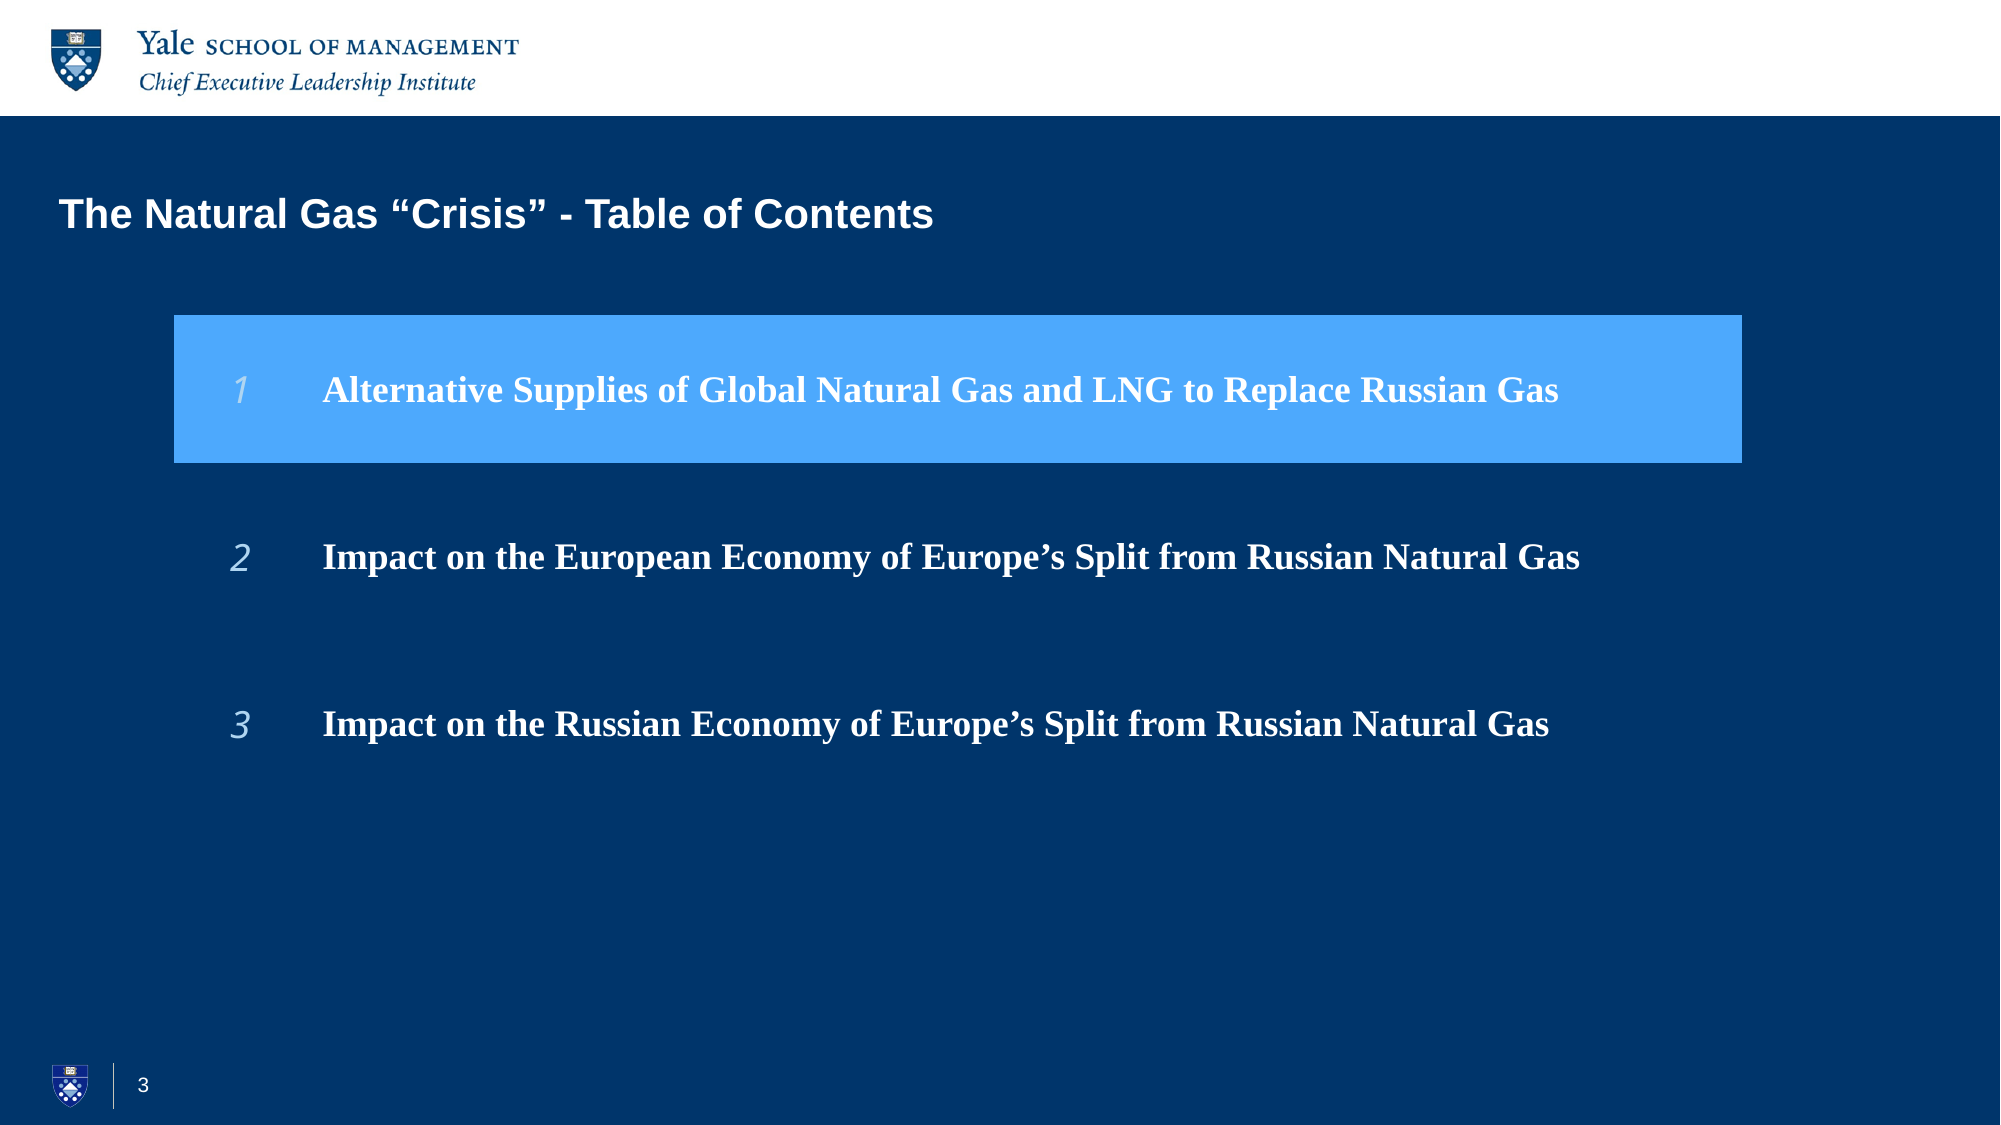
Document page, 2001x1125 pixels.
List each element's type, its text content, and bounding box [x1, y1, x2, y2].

table_cell 3 [174, 650, 307, 797]
title The Natural Gas “Crisis” - Table of Contents [43, 185, 1957, 264]
table_cell 2 [174, 465, 307, 648]
table_header 1 [174, 315, 307, 463]
slide_number 3 [123, 1064, 410, 1110]
table_cell Impact on the European Economy of Europe’s Split from Russian Natural Gas [307, 465, 1742, 648]
picture [45, 23, 524, 102]
table_header Alternative Supplies of Global Natural Gas and LNG to Replace Russian Gas [307, 315, 1742, 463]
table_cell Impact on the Russian Economy of Europe’s Split from Russian Natural Gas [307, 650, 1742, 797]
picture [43, 1058, 98, 1114]
